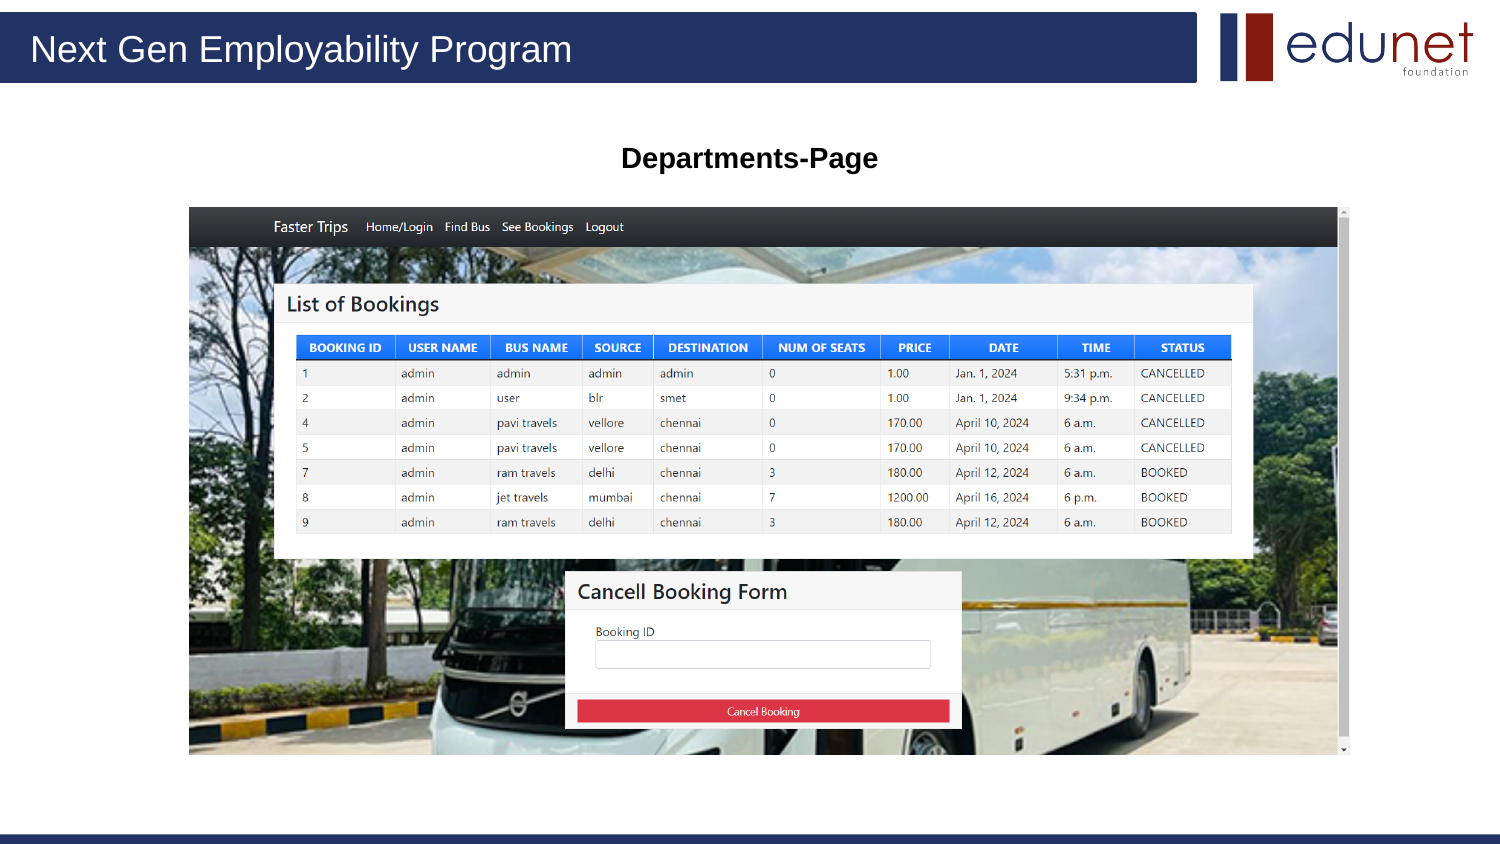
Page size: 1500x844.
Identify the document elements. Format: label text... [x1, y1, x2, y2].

picture [1279, 14, 1482, 83]
title Departments-Page [103, 105, 1397, 208]
picture [189, 207, 1351, 755]
